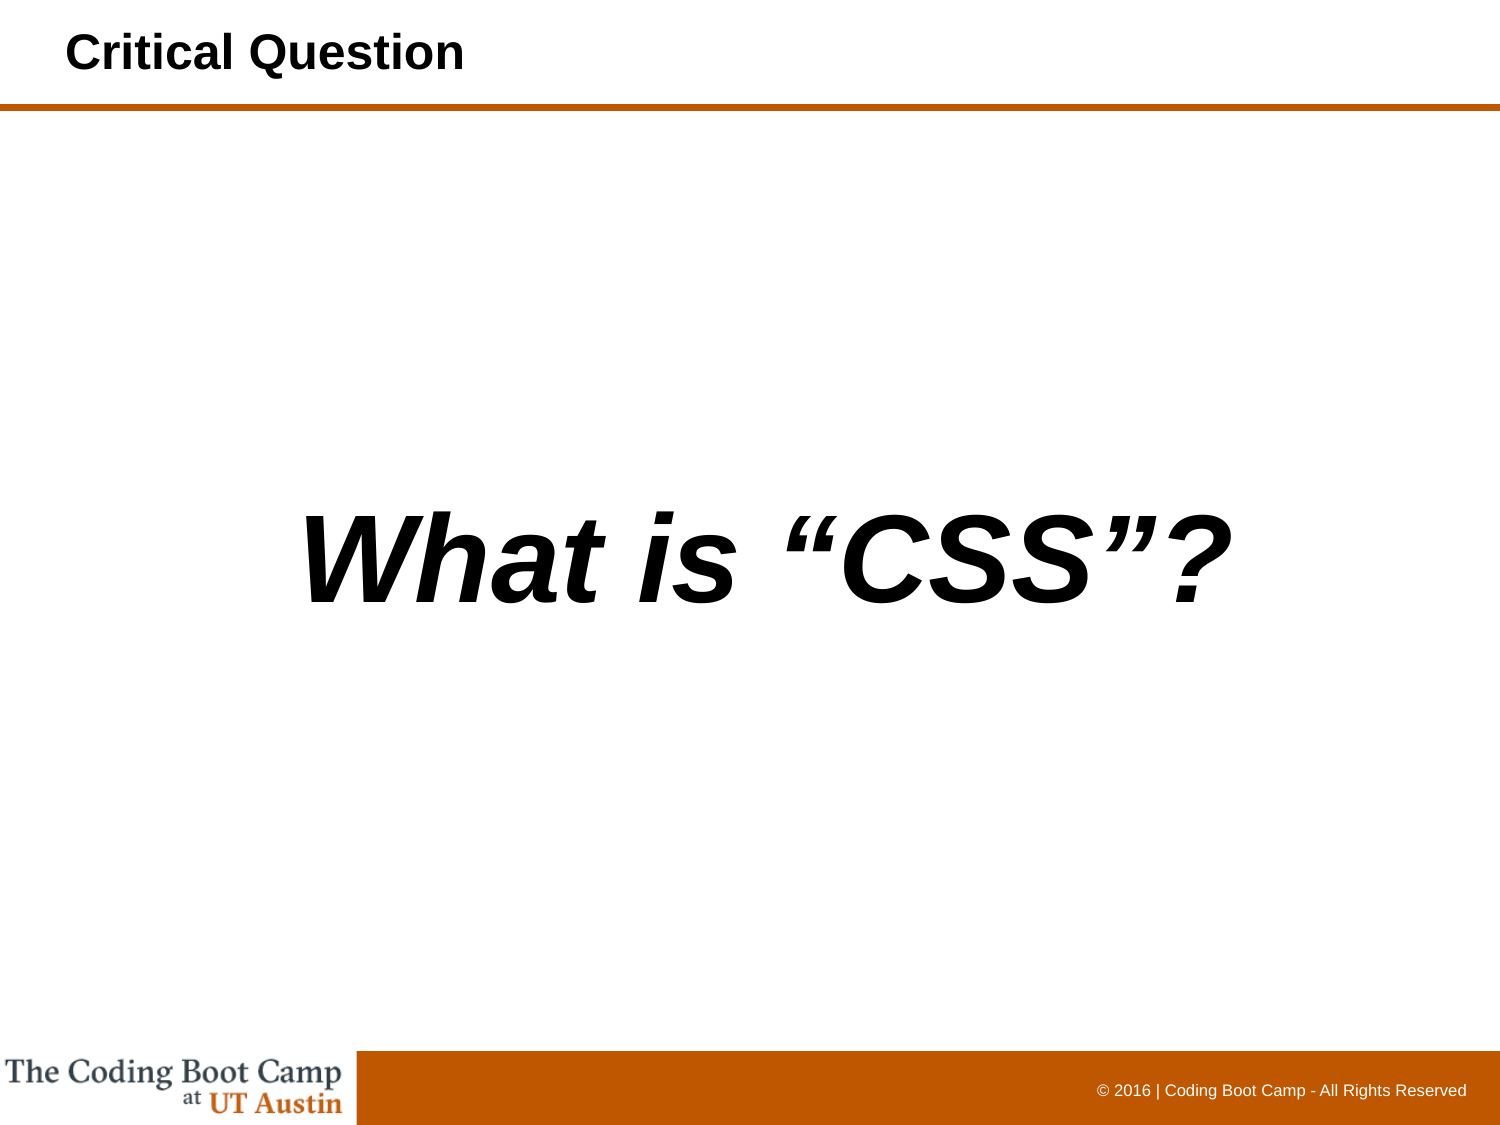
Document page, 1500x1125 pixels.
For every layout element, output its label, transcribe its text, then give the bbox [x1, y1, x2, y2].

title Critical Question [50, 0, 948, 108]
text_box What is “CSS”? [235, 462, 1296, 643]
picture [0, 1050, 357, 1125]
